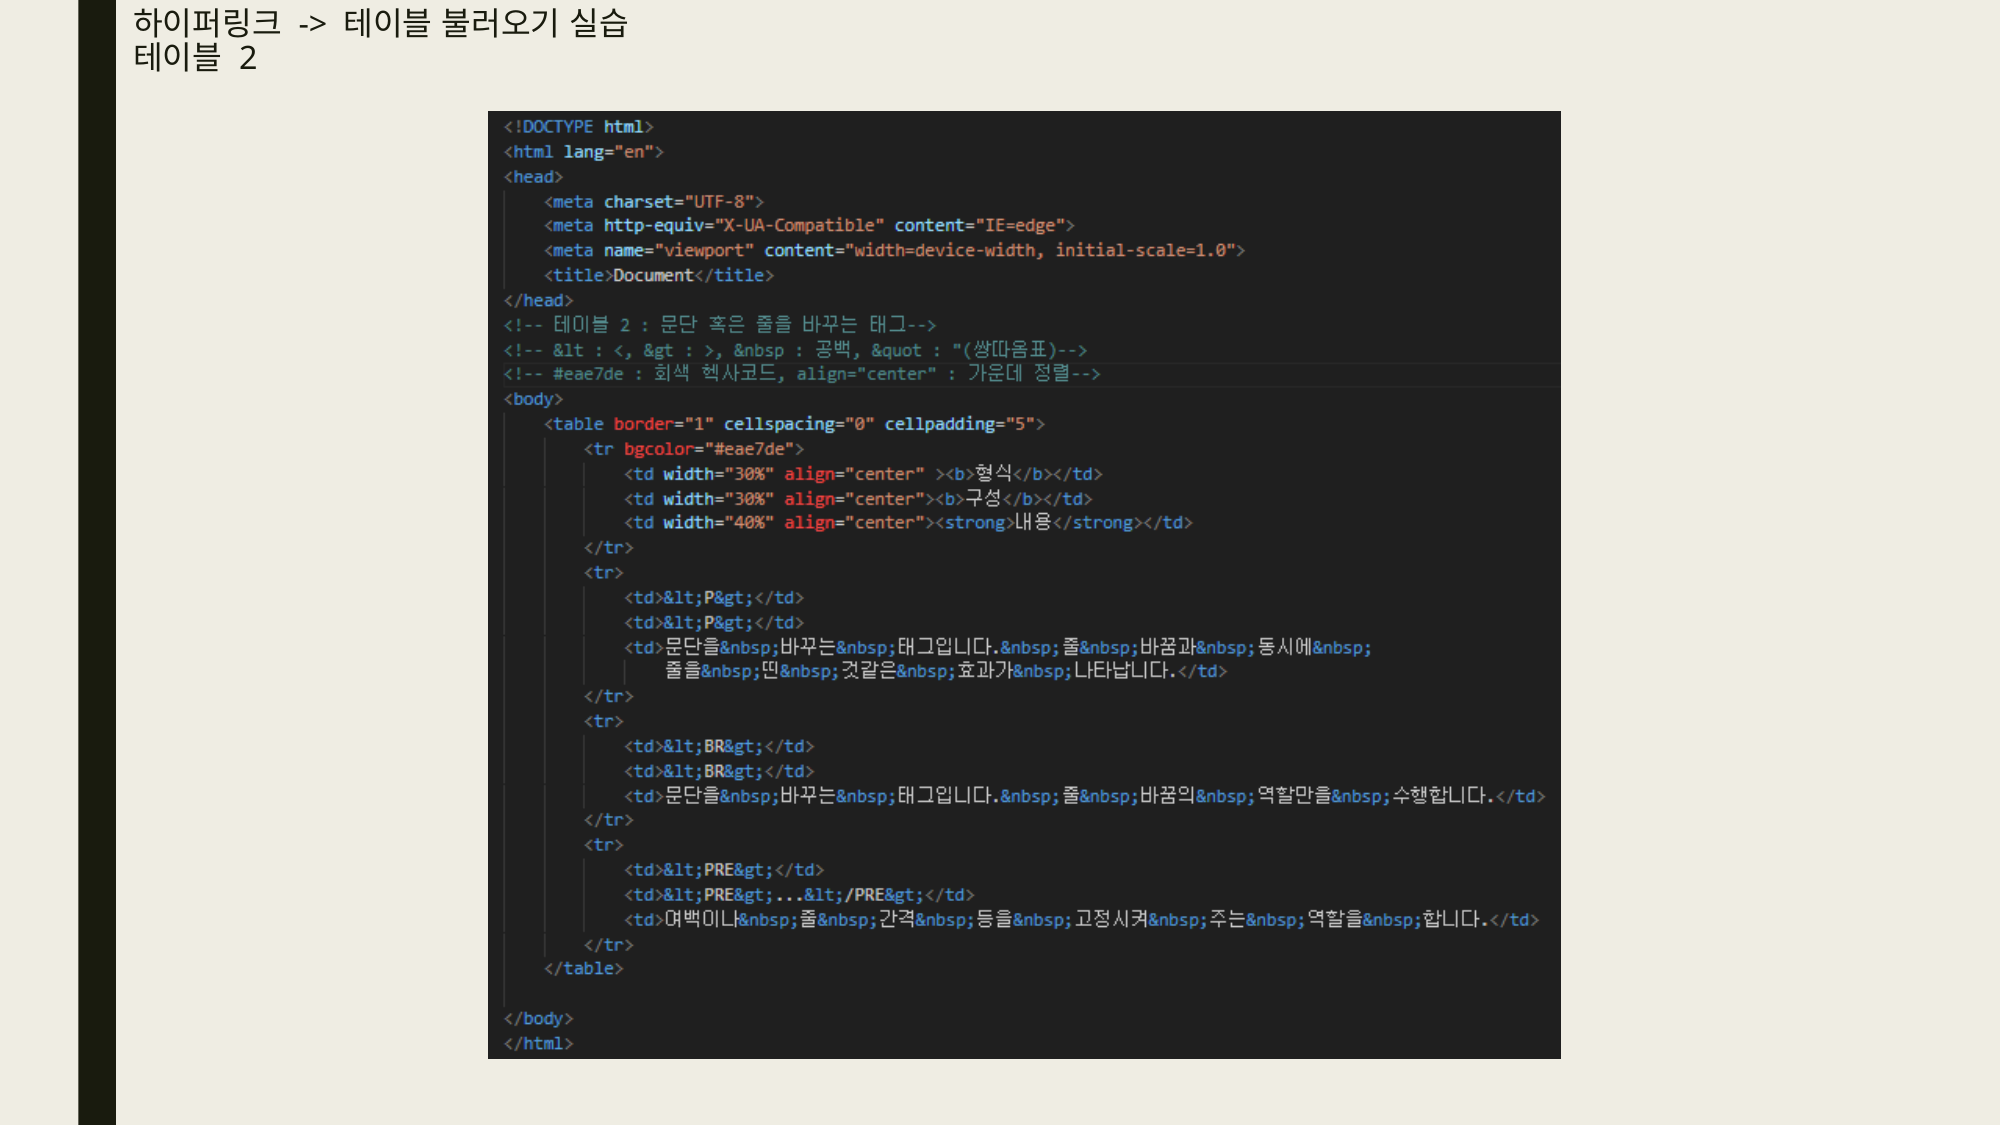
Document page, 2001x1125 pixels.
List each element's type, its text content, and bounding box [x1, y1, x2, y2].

picture [488, 111, 1561, 1059]
title 하이퍼링크 -> 테이블 불러오기 실습 테이블 2 [118, 0, 1694, 85]
